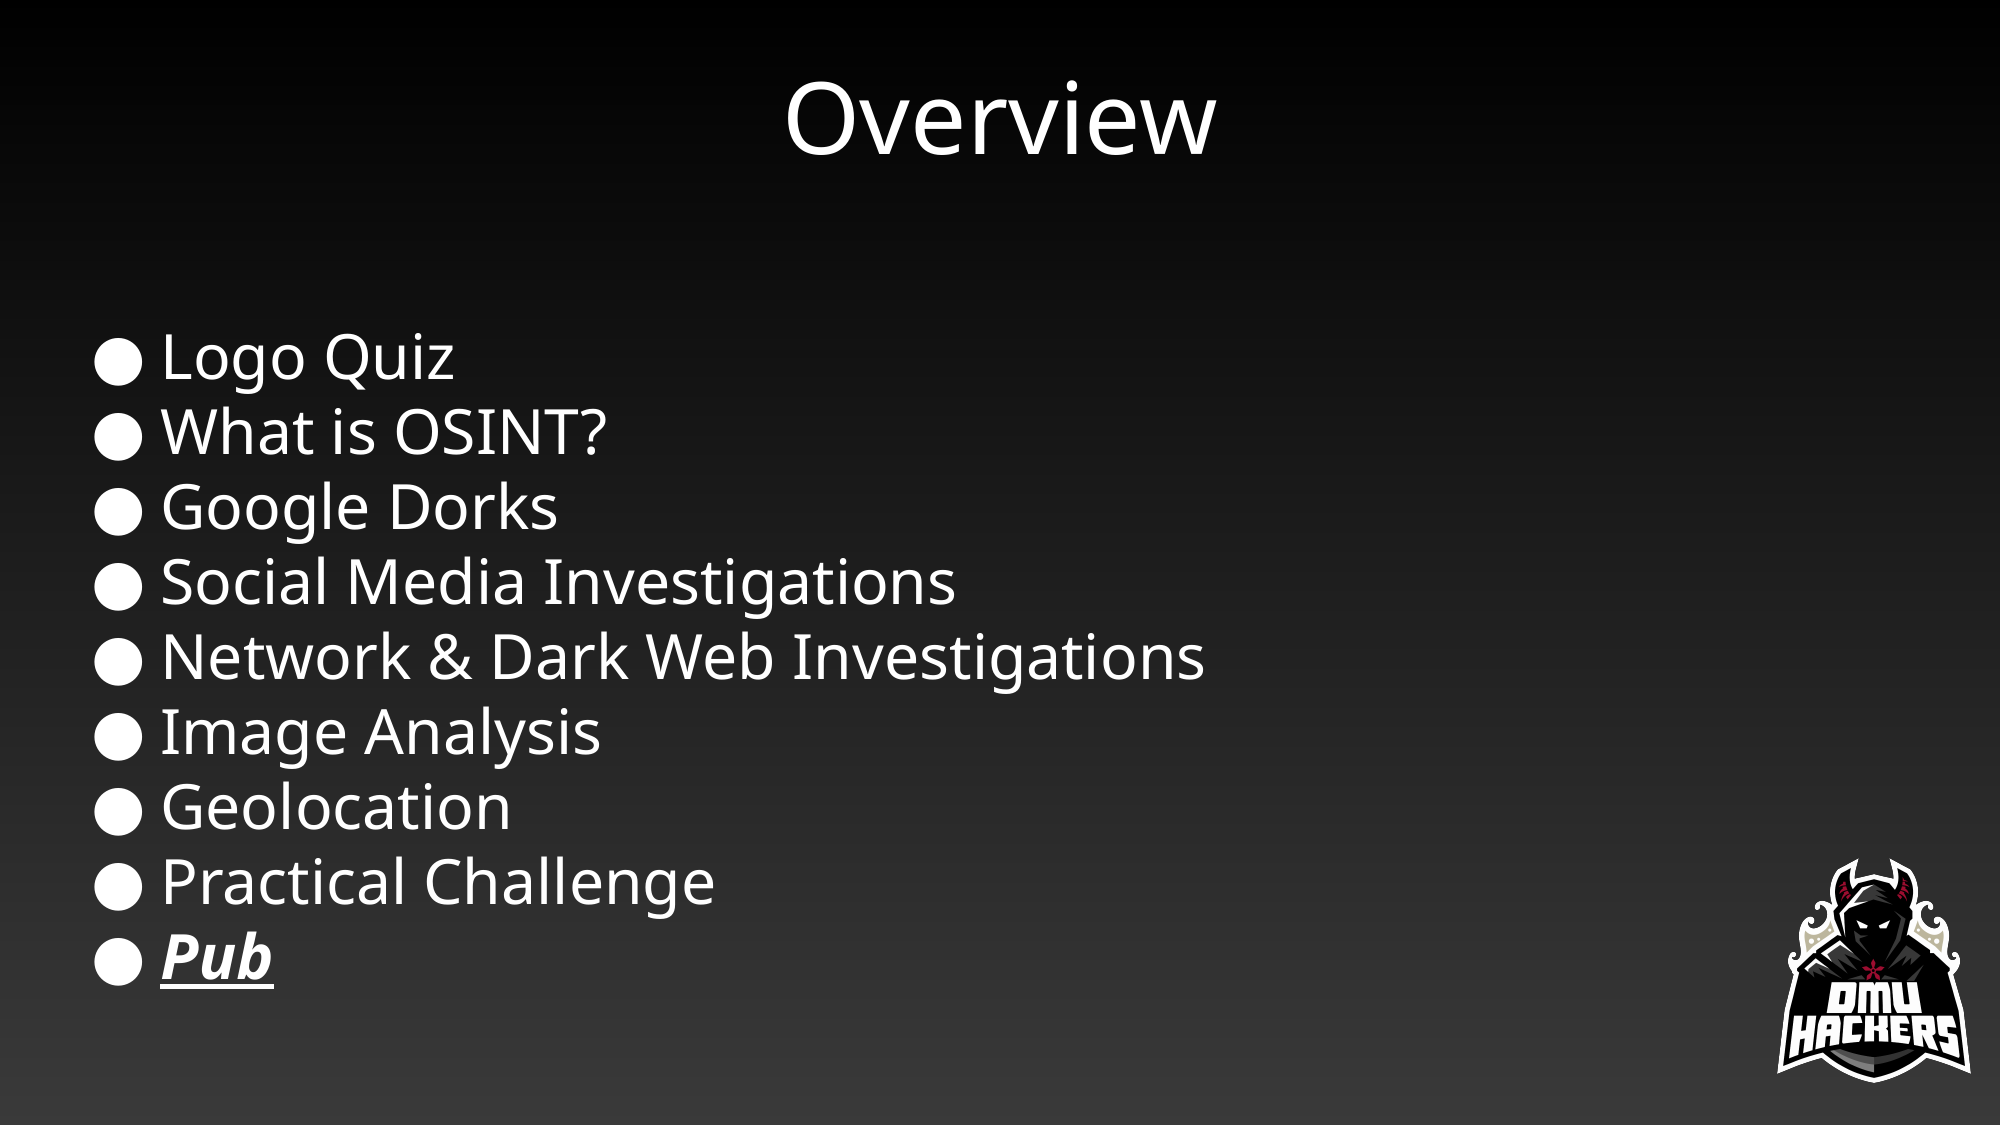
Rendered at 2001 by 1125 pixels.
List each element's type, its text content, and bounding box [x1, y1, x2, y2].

picture [1777, 858, 1971, 1083]
text_box Logo Quiz What is OSINT? Google Dorks Social Media Investigations Network & Dark Web Investigations Image Analysis Geolocation Practical Challenge Pub [70, 227, 1533, 998]
text_box Overview [31, 23, 1969, 206]
